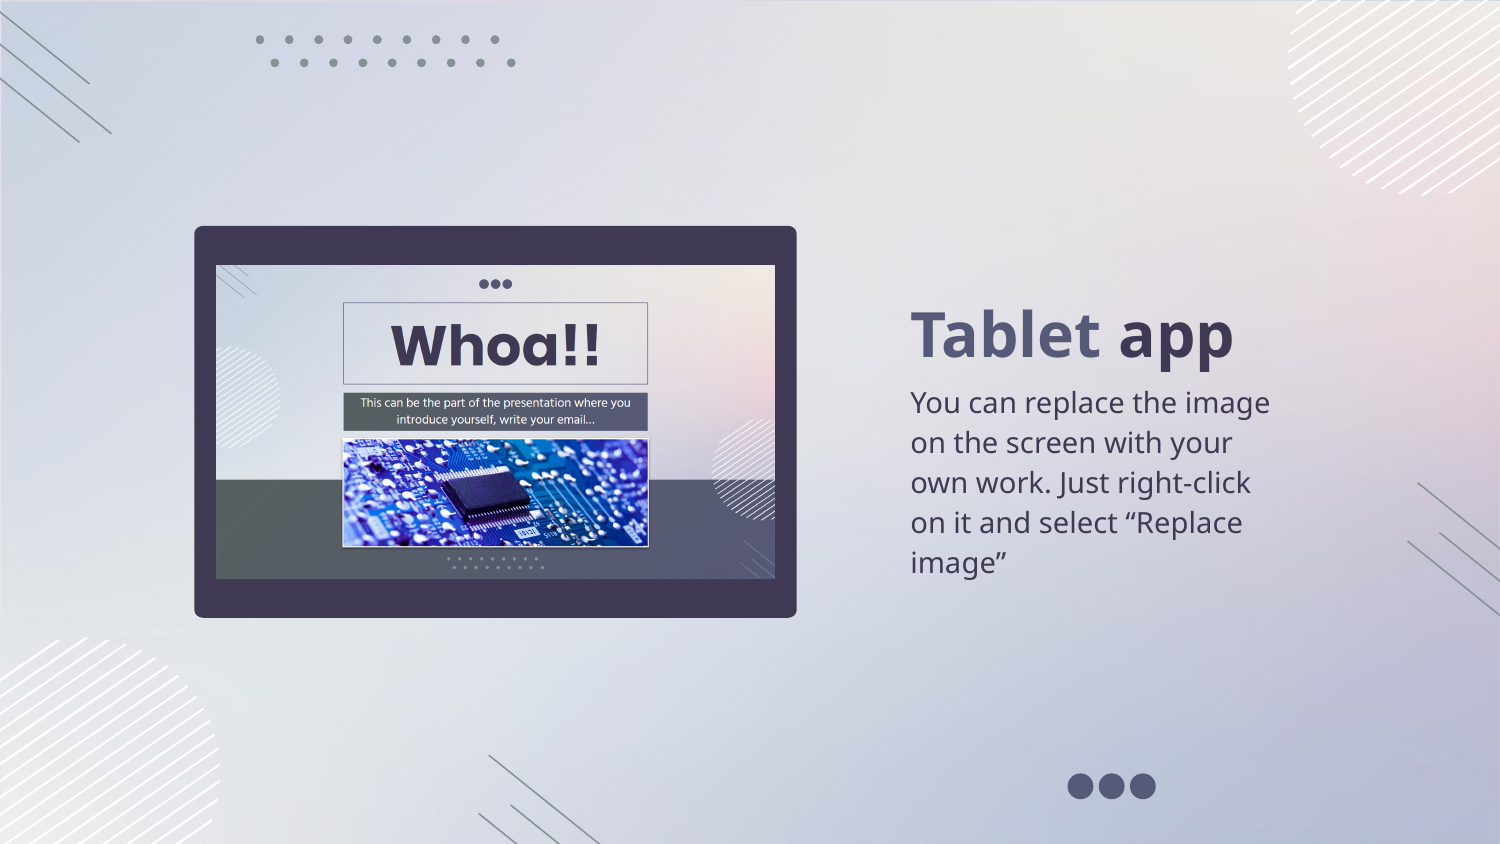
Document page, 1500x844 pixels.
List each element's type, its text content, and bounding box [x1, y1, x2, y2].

text_box [194, 225, 797, 618]
subtitle You can replace the image on the screen with your own work. Just right-click on it and select “Replace image” [895, 363, 1306, 546]
title Tablet app [895, 287, 1306, 363]
picture [2, 2, 1499, 844]
